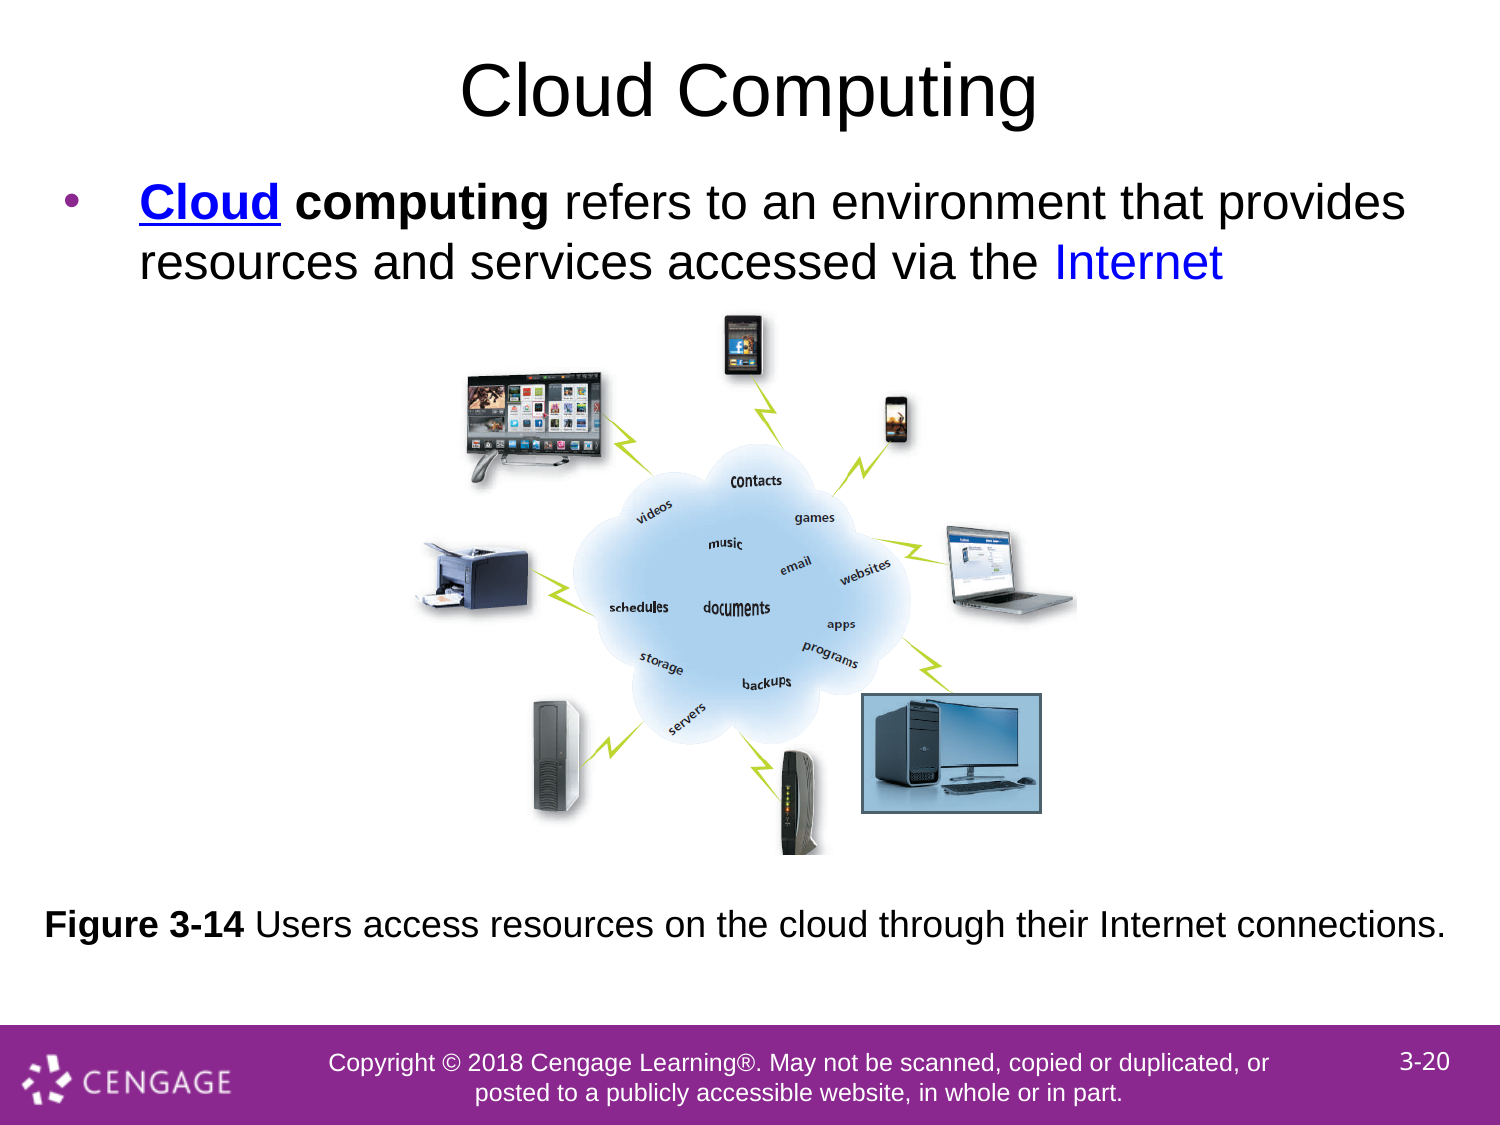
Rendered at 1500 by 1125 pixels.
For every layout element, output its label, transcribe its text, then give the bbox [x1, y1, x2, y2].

picture [12, 1045, 236, 1113]
list Cloud computing refers to an environment that provides resources and services accessed via the Internet [48, 162, 1463, 375]
picture [406, 287, 1101, 894]
text_box Figure 3-14 Users access resources on the cloud through their Internet connections. [29, 892, 1467, 993]
title Cloud Computing [62, 22, 1438, 150]
